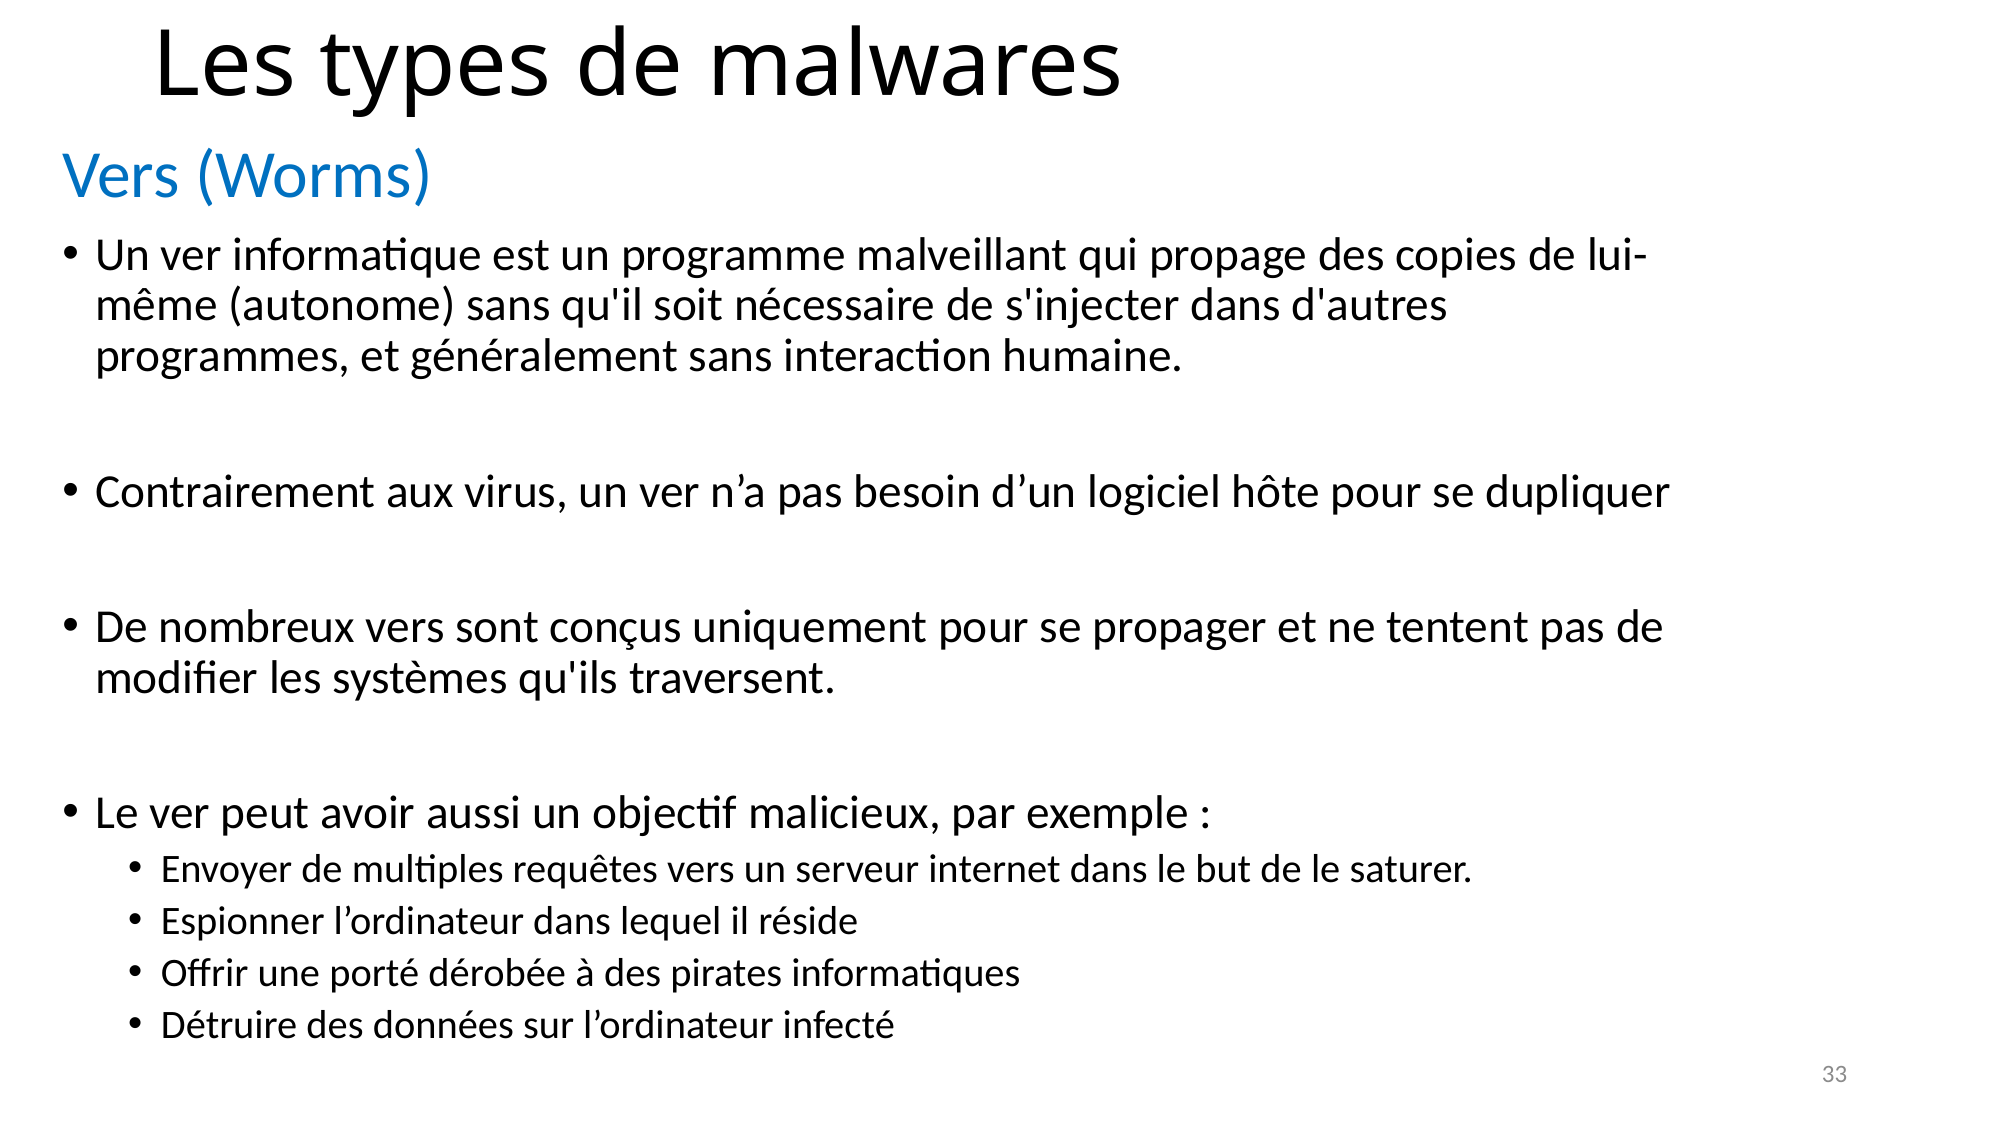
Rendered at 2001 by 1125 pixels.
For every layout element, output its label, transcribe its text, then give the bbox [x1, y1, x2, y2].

list Vers (Worms) Un ver informatique est un programme malveillant qui propage des copies de lui-même (autonome) sans qu'il soit nécessaire de s'injecter dans d'autres programmes, et généralement sans interaction humaine. Contrairement aux virus, un ver n’a pas besoin d’un logiciel hôte pour se dupliquer De nombreux vers sont conçus uniquement pour se propager et ne tentent pas de modifier les systèmes qu'ils traversent. Le ver peut avoir aussi un objectif malicieux, par exemple : Envoyer de multiples requêtes vers un serveur internet dans le but de le saturer. Espionner l’ordinateur dans lequel il réside Offrir une porté dérobée à des pirates informatiques Détruire des données sur l’ordinateur infecté [47, 132, 1696, 1098]
slide_number 33 [1412, 1042, 1863, 1103]
title Les types de malwares [137, 0, 1863, 133]
